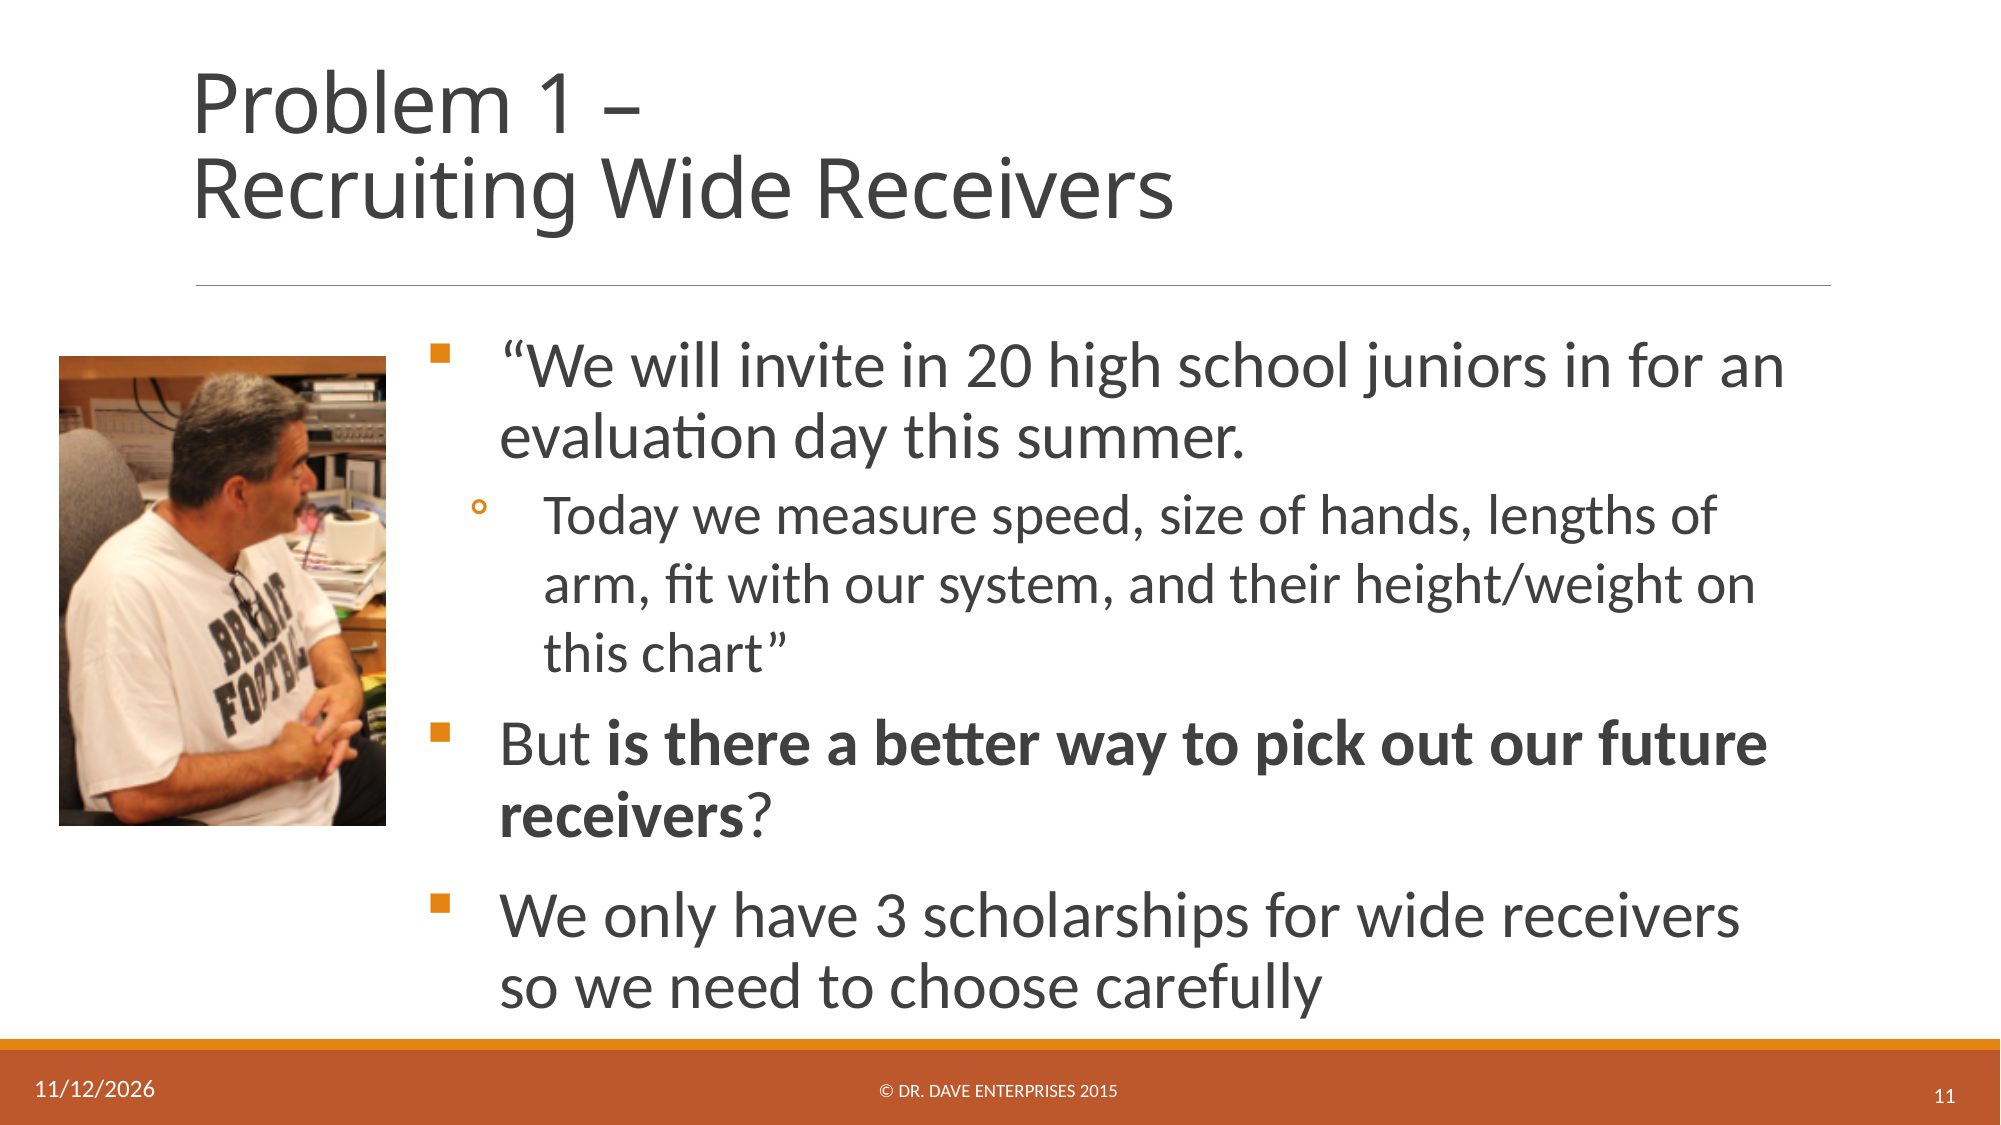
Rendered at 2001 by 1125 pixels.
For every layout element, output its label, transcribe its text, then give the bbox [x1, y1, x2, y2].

picture [58, 355, 386, 827]
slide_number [19, 1065, 425, 1125]
title Problem 1 – Recruiting Wide Receivers [175, 112, 1826, 243]
footer © Dr. Dave Enterprises 2015 [604, 1059, 1396, 1120]
list “We will invite in 20 high school juniors in for an evaluation day this summer. Today we measure speed, size of hands, lengths of arm, fit with our system, and their height/weight on this chart” But is there a better way to pick out our future receivers? We only have 3 scholarships for wide receivers so we need to choose carefully [424, 322, 1800, 1036]
slide_number 11 [1755, 1065, 1971, 1125]
